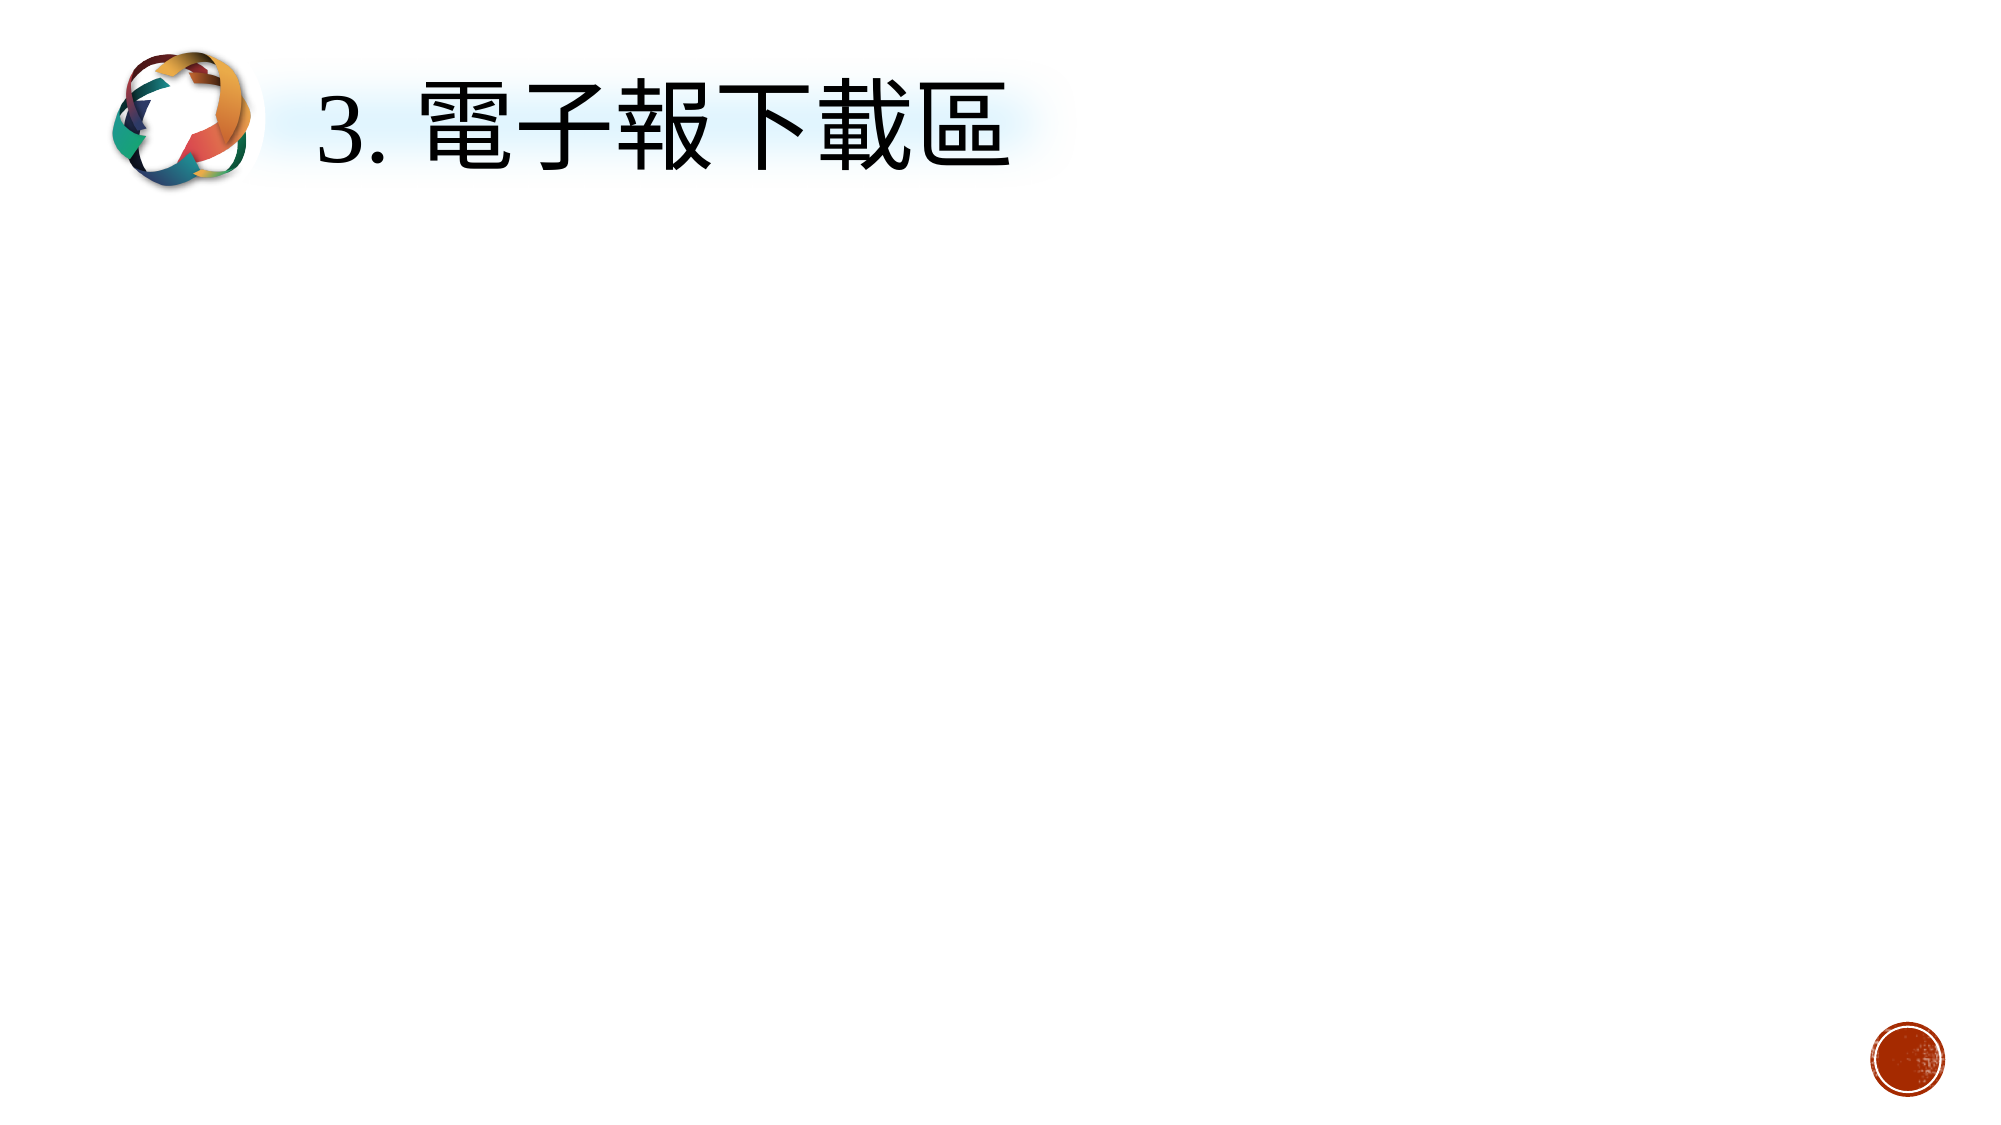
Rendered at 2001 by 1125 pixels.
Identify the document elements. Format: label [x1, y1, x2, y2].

picture [90, 27, 273, 211]
